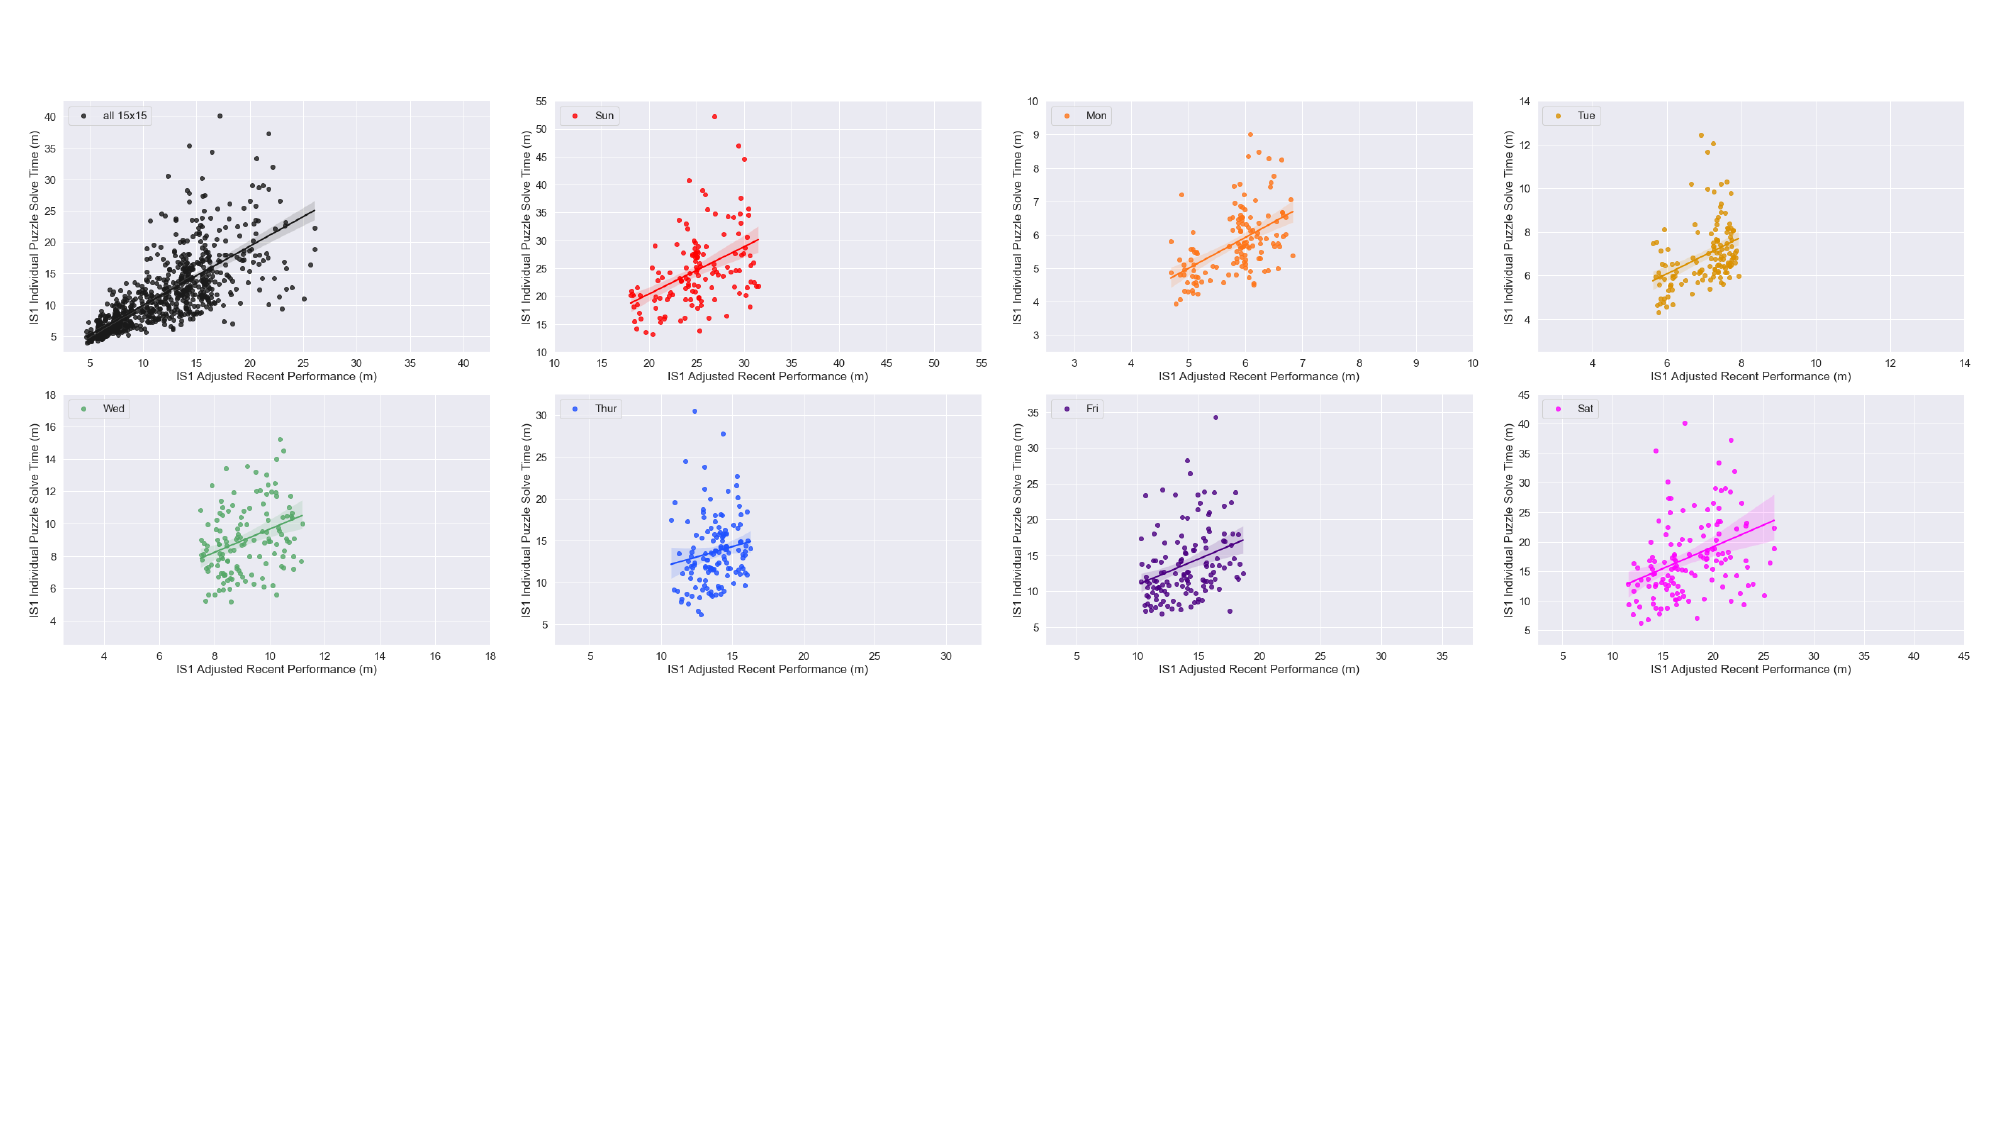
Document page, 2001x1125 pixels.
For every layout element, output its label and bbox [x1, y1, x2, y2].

picture [25, 91, 1975, 680]
